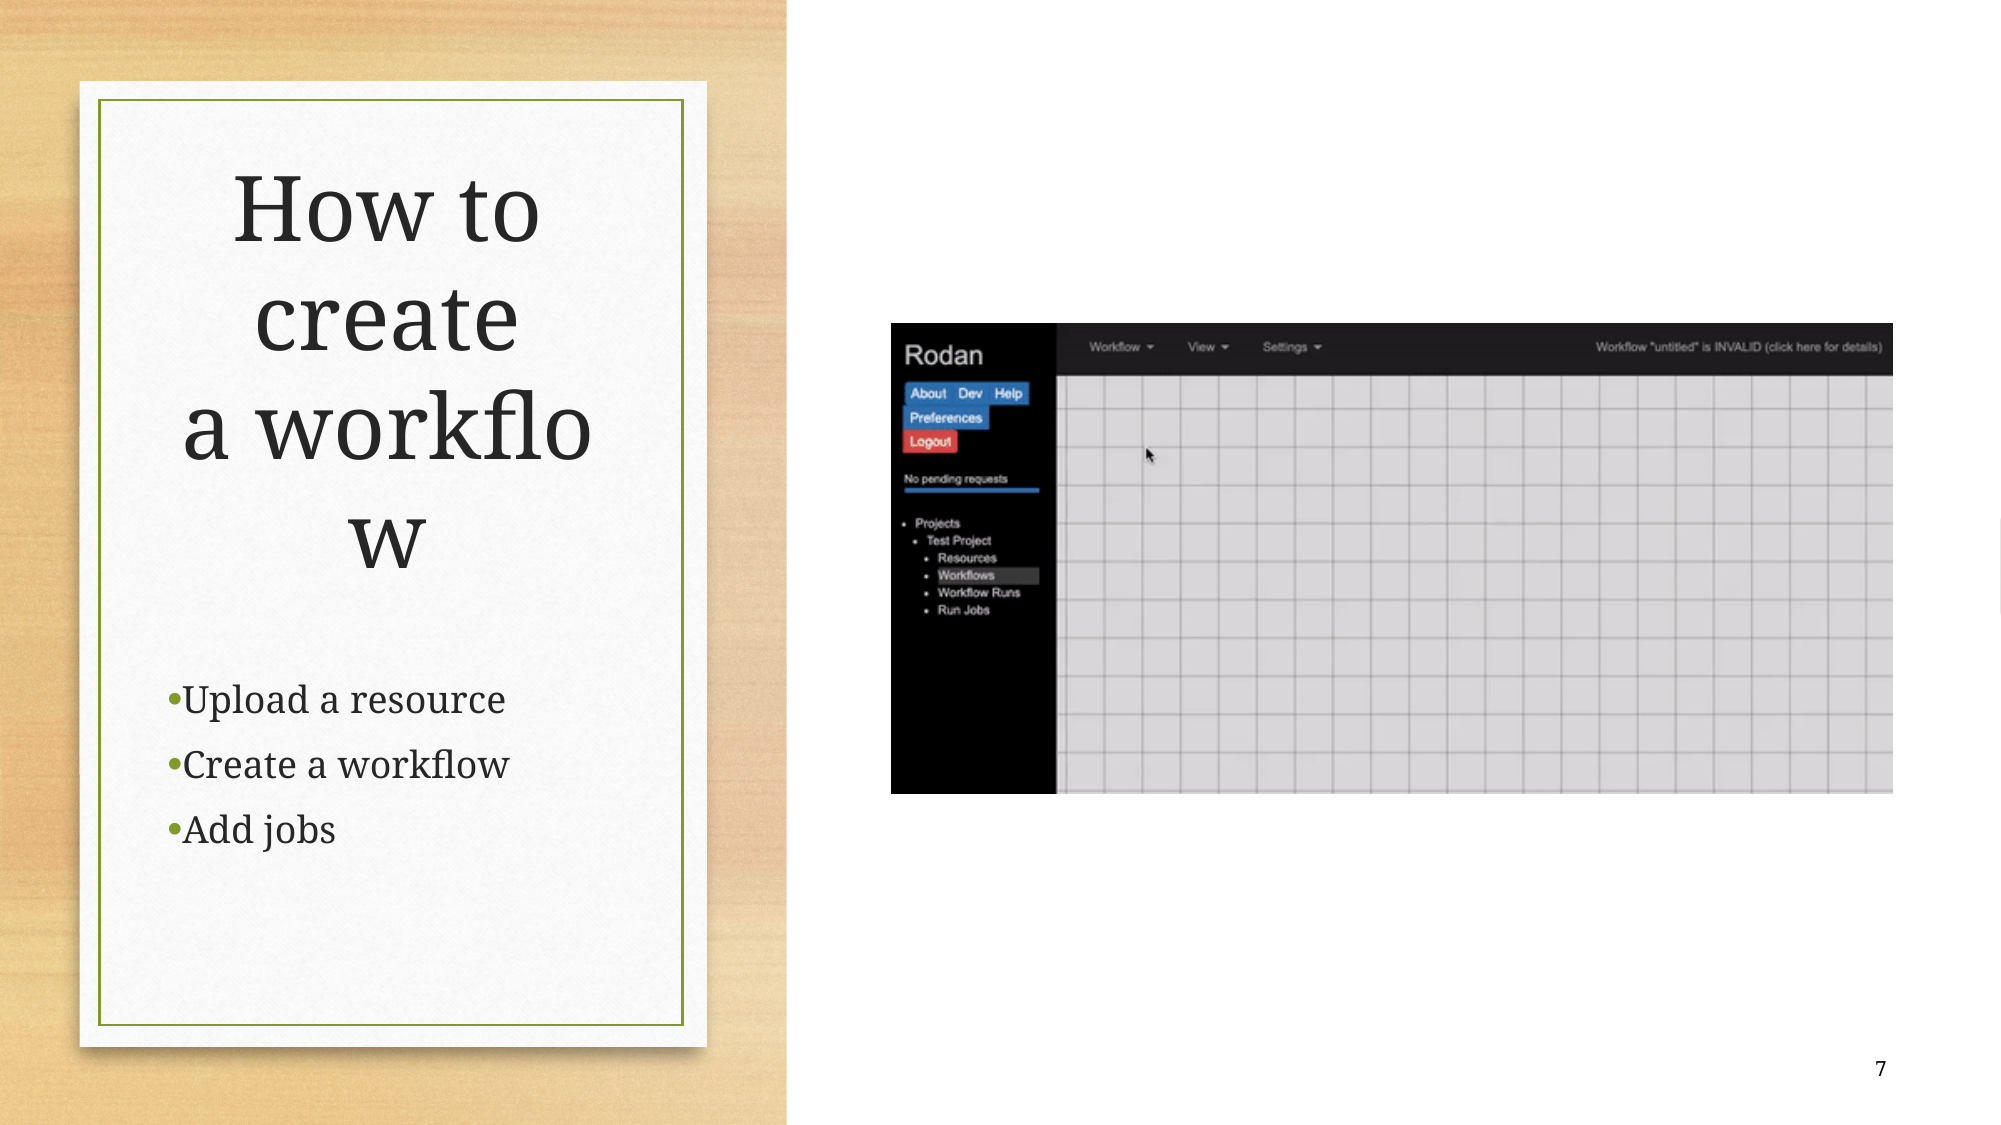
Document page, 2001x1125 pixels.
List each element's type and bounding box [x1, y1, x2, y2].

text_box [0, 0, 2000, 1125]
picture [891, 322, 1893, 794]
